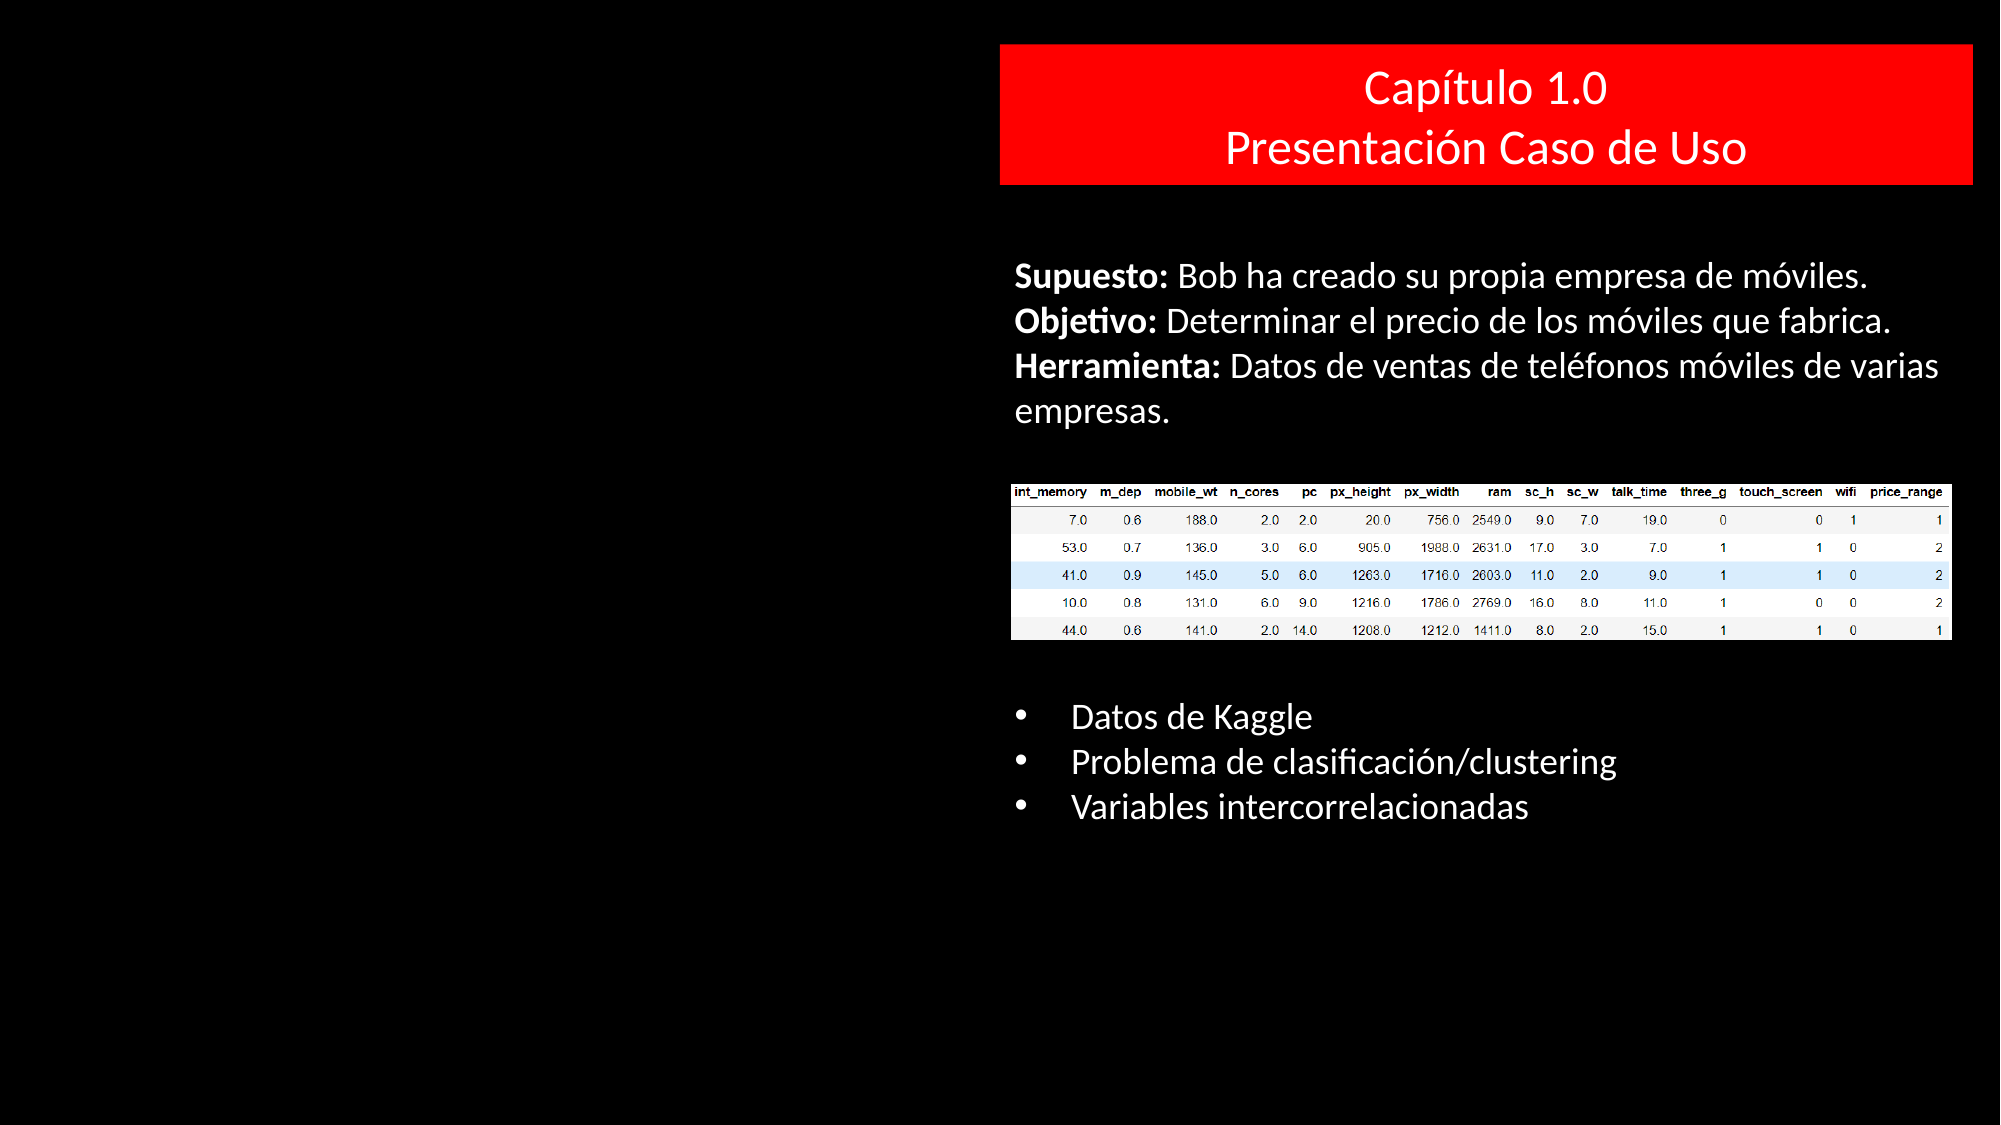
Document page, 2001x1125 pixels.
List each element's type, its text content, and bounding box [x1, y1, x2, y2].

text_box Datos de Kaggle Problema de clasificación/clustering Variables intercorrelacionadas [999, 684, 1886, 880]
text_box Supuesto: Bob ha creado su propia empresa de móviles. Objetivo: Determinar el precio de los móviles que fabrica. Herramienta: Datos de ventas de teléfonos móviles de varias empresas. [999, 243, 1957, 529]
picture [1011, 484, 1952, 641]
text_box Capítulo 1.0 Presentación Caso de Uso [998, 42, 1975, 187]
